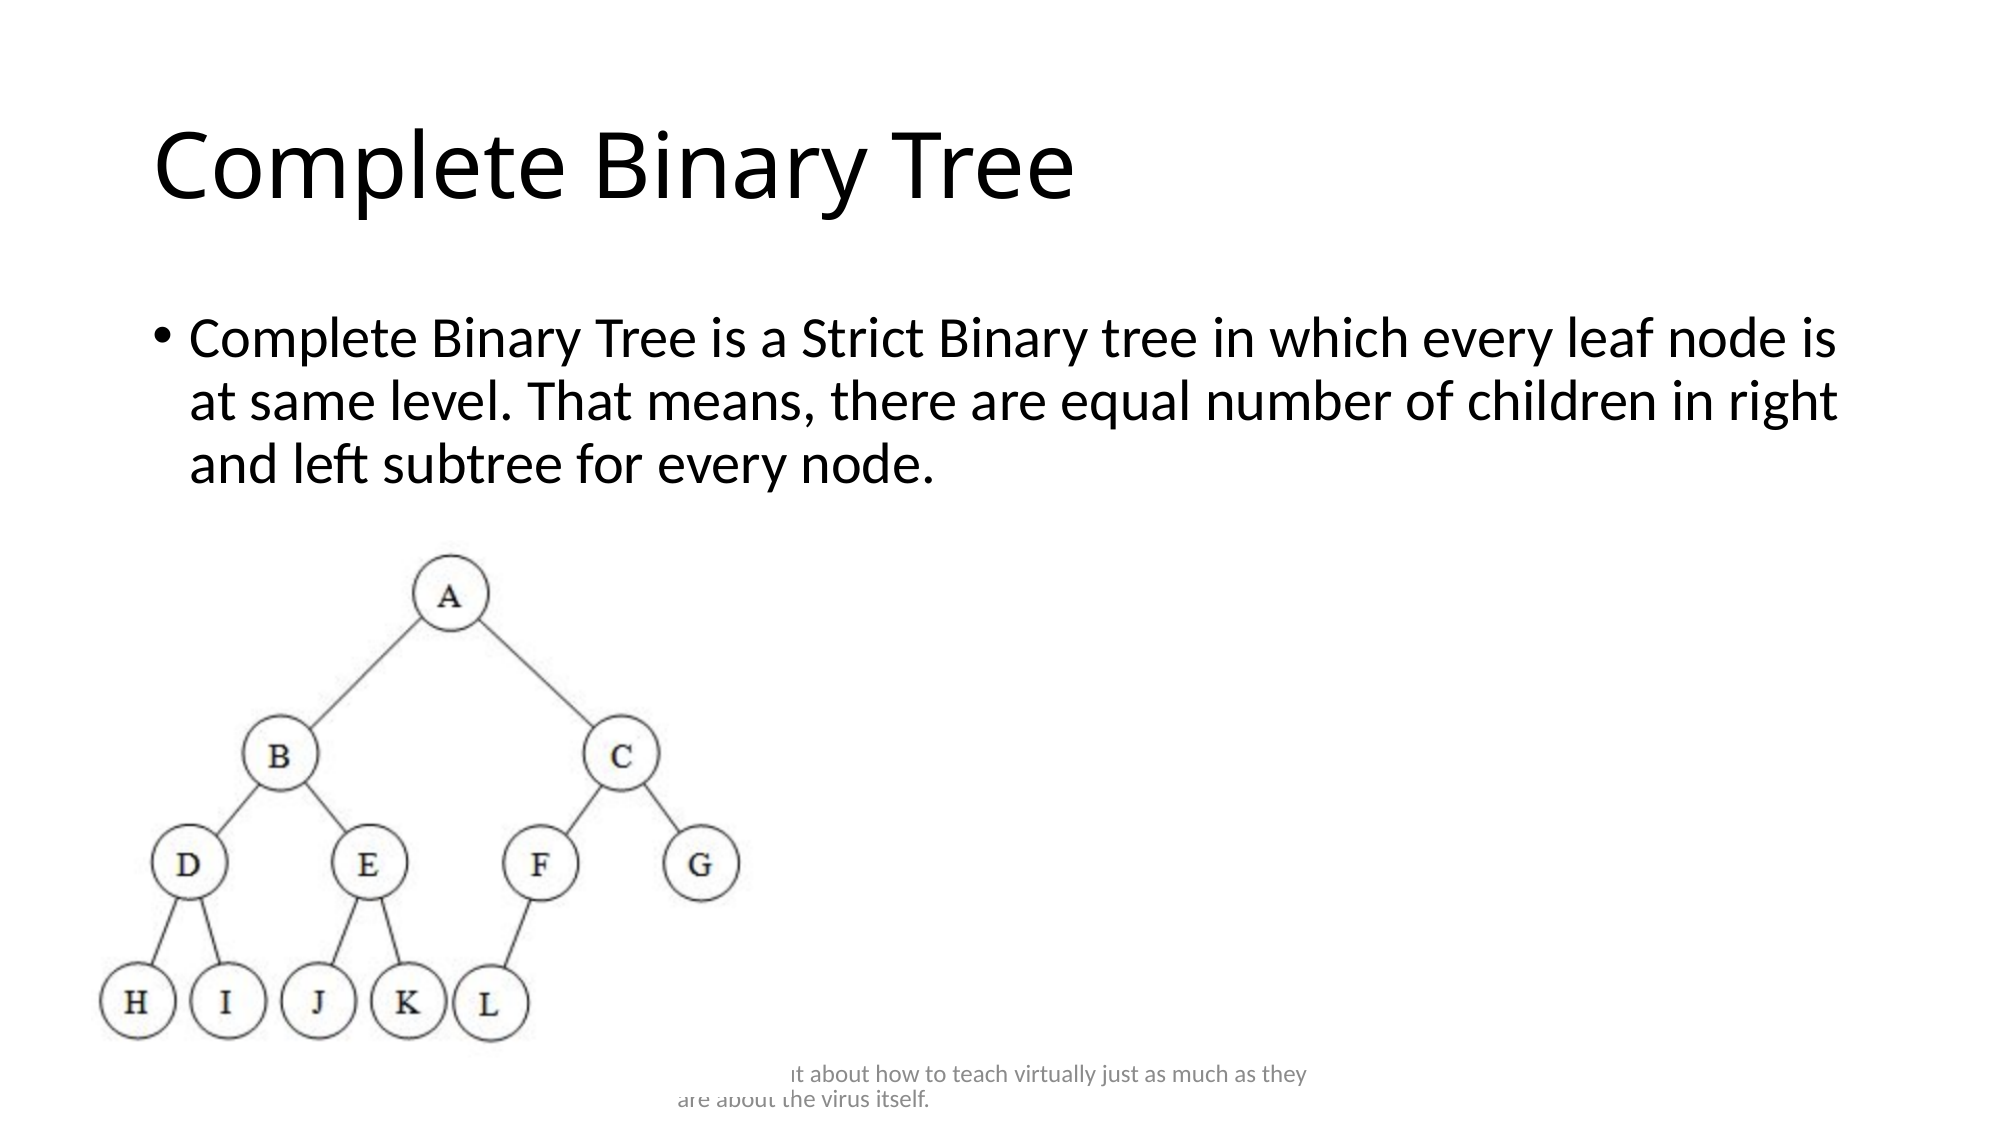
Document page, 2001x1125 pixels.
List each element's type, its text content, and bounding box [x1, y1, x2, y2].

title Complete Binary Tree [137, 59, 1863, 278]
list Complete Binary Tree is a Strict Binary tree in which every leaf node is at same level. That means, there are equal number of children in right and left subtree for every node. [137, 299, 1863, 1014]
picture [91, 505, 792, 1097]
footer Freaking out about how to teach virtually just as much as they are about the virus itself. [662, 1042, 1338, 1103]
